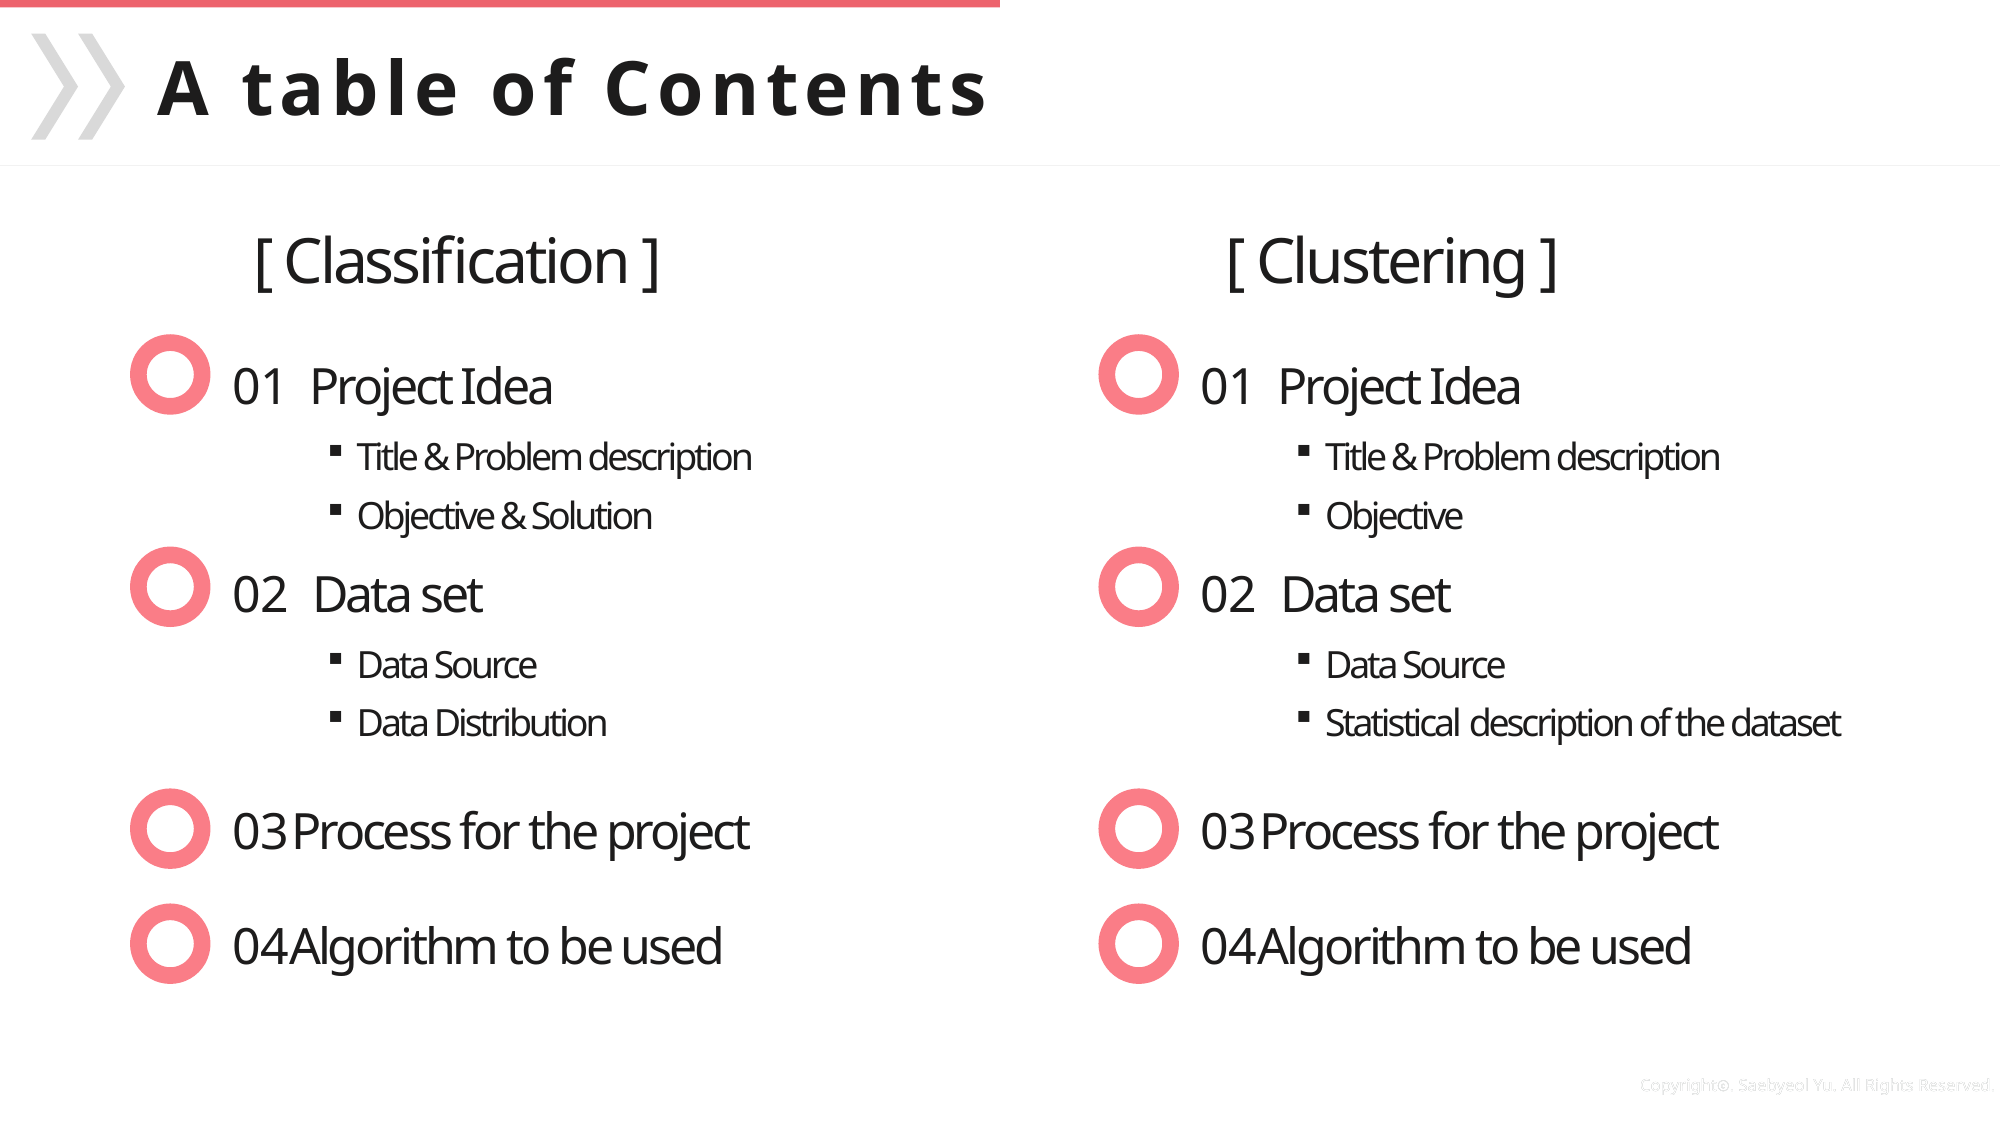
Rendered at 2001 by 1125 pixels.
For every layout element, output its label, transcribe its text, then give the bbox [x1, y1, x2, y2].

text_box [1105, 795, 1172, 862]
text_box 03 [1185, 791, 1244, 867]
text_box Algorithm to be used [274, 906, 741, 982]
text_box A table of Contents [142, 33, 1003, 139]
text_box 03 [217, 791, 276, 867]
text_box [1105, 341, 1172, 408]
text_box Data set [1265, 554, 1468, 630]
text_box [31, 33, 125, 140]
text_box [137, 553, 204, 620]
text_box Data Source Statistical description of the dataset [1280, 620, 1862, 752]
text_box Algorithm to be used [1243, 906, 1709, 982]
text_box Process for the project [276, 791, 767, 867]
text_box 04 [217, 906, 274, 982]
text_box 01 [217, 346, 294, 422]
text_box 04 [1185, 906, 1243, 982]
text_box [1105, 553, 1172, 620]
text_box Title & Problem description Objective [1280, 412, 1862, 545]
text_box [ Clustering ] [1210, 213, 1575, 304]
text_box Project Idea [1262, 346, 1539, 422]
text_box Data Source Data Distribution [312, 620, 894, 752]
text_box Copyrightⓒ. Saebyeol Yu. All Rights Reserved. [1625, 1067, 2000, 1102]
text_box 01 [1185, 346, 1262, 422]
text_box 02 [1185, 554, 1265, 630]
text_box Data set [297, 554, 499, 630]
text_box [137, 341, 204, 408]
text_box [137, 910, 204, 977]
text_box Project Idea [294, 346, 571, 422]
text_box 02 [217, 554, 297, 630]
text_box [0, 0, 1001, 8]
text_box [137, 795, 204, 862]
text_box Process for the project [1244, 791, 1735, 867]
text_box [ Classification ] [238, 213, 677, 304]
text_box [1105, 910, 1172, 977]
text_box Title & Problem description Objective & Solution [312, 412, 894, 545]
